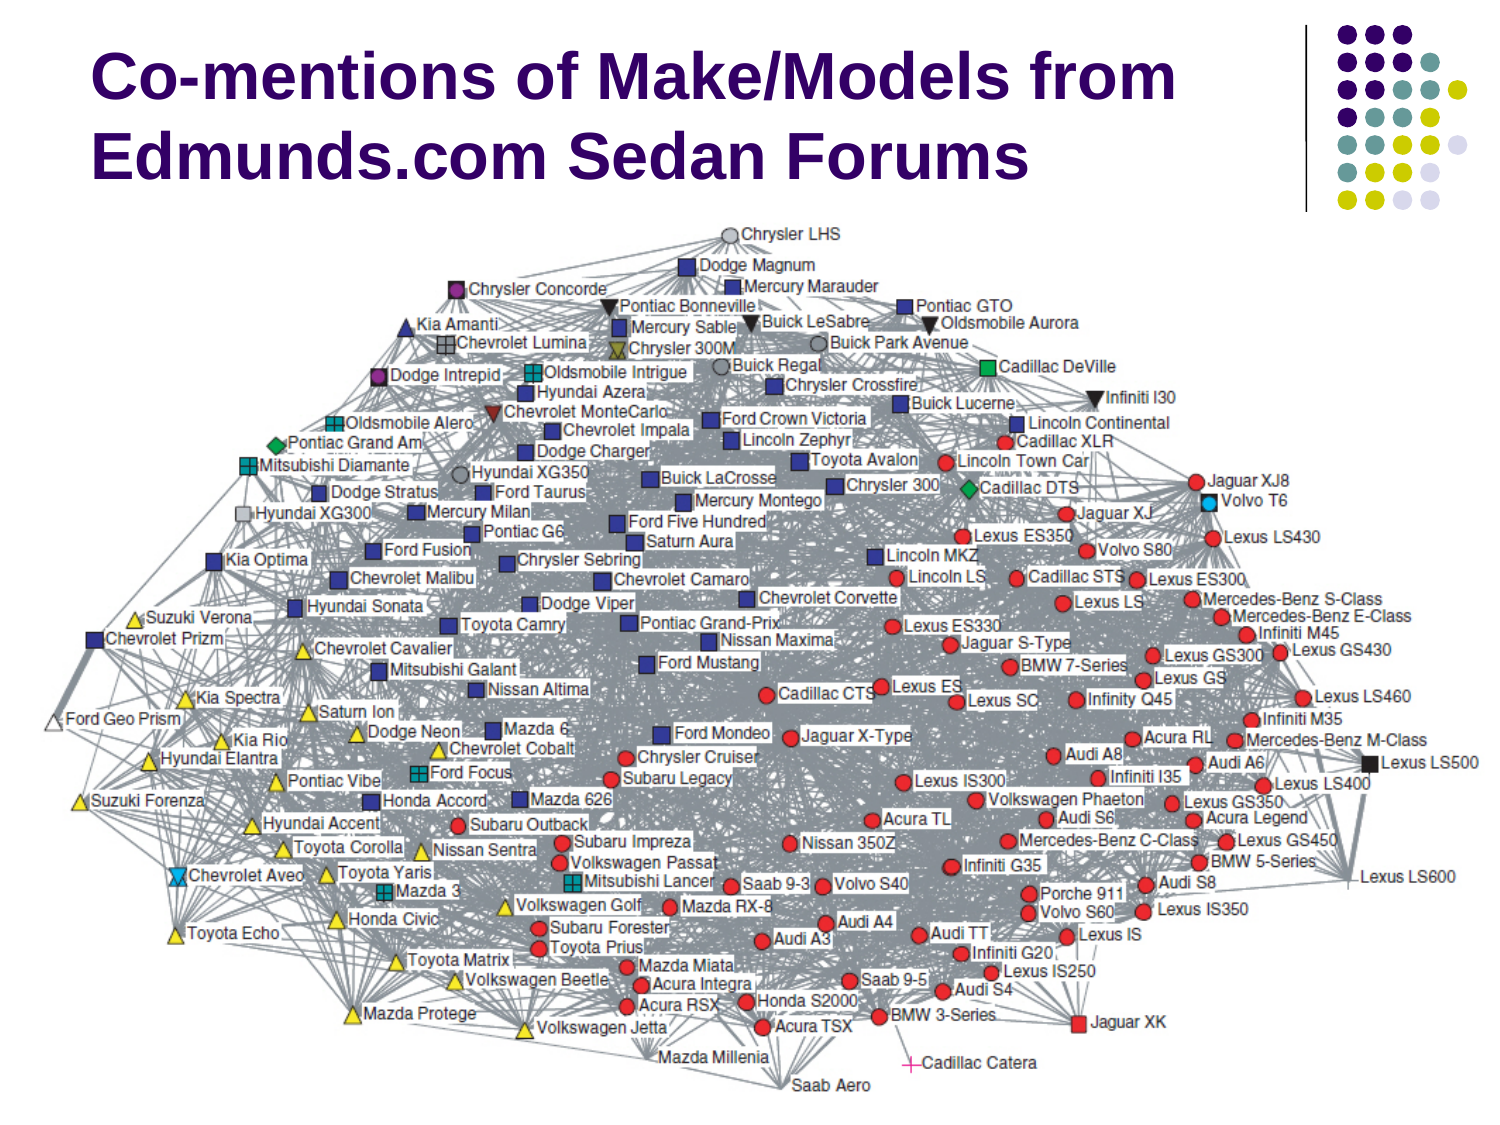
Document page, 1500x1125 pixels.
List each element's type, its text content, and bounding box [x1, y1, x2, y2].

picture [0, 212, 1500, 1101]
title Co-mentions of Make/Models from Edmunds.com Sedan Forums [74, 12, 1426, 201]
